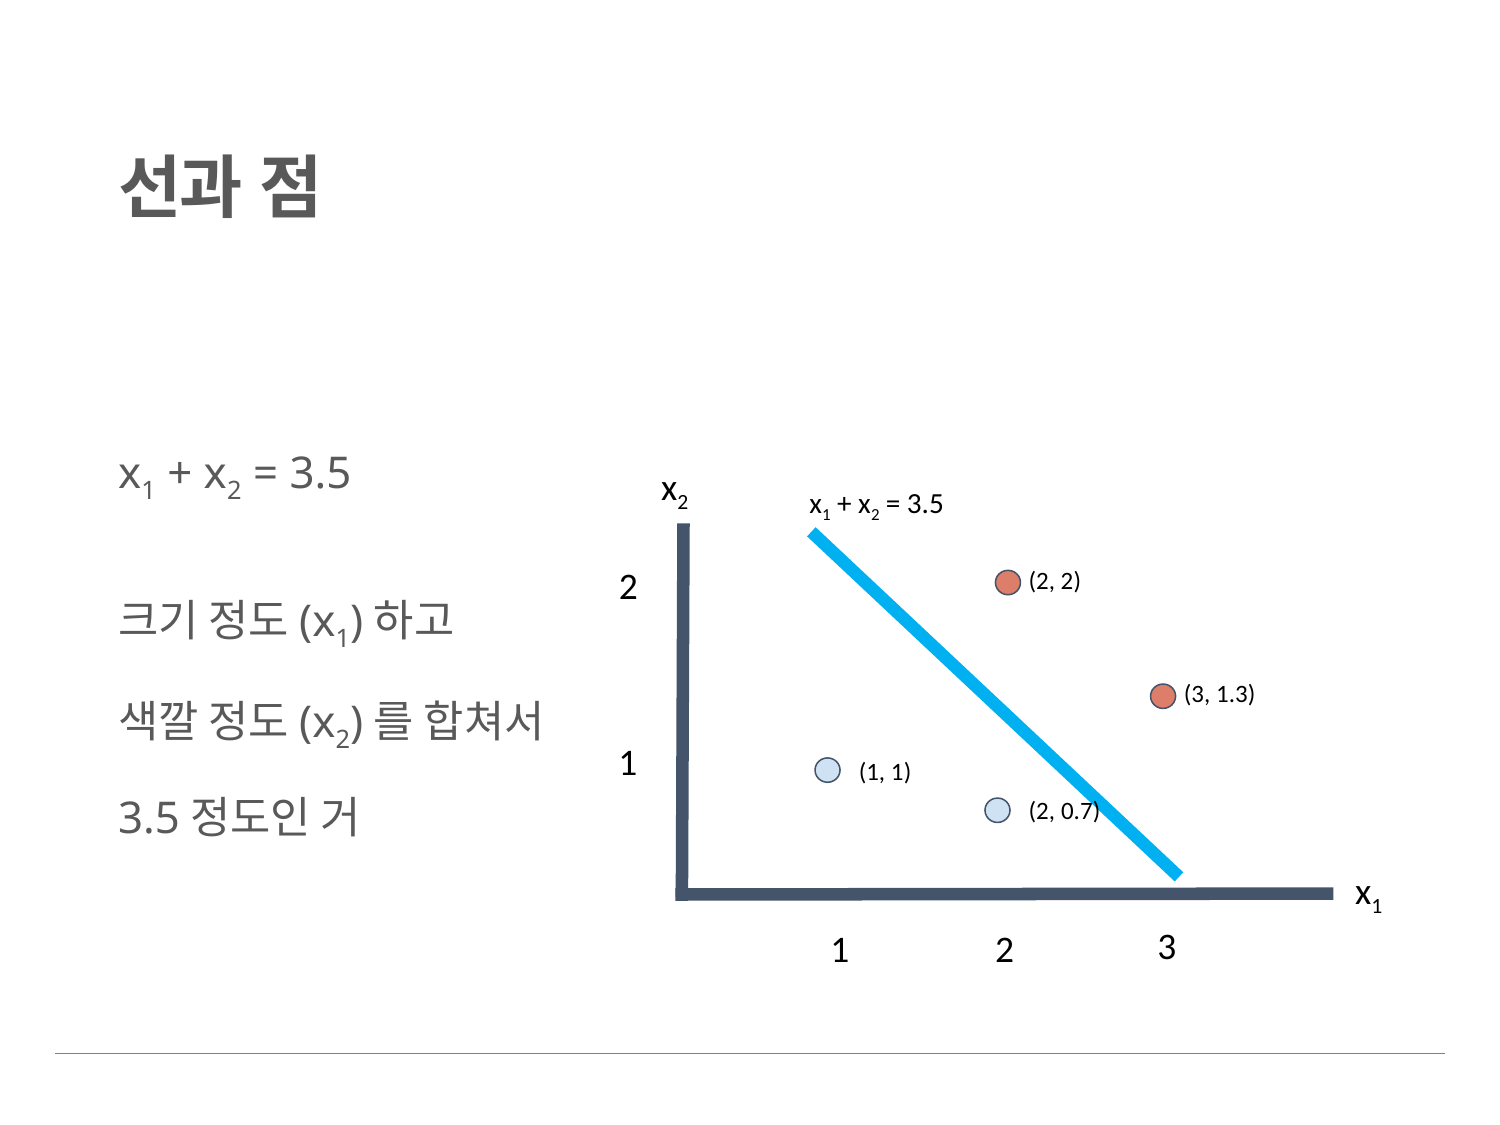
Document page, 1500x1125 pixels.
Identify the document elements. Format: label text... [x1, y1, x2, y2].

text_box x1 + x2 = 3.5 크기 정도(x1)하고 색깔 정도(x2)를 합쳐서 3.5정도인 거 [103, 331, 1334, 872]
text_box x1 + x2 = 3.5 [794, 476, 1094, 567]
text_box 1 [576, 723, 679, 782]
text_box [811, 531, 1180, 877]
text_box 1 [788, 910, 891, 969]
text_box (3, 1.3) [1180, 662, 1286, 724]
text_box x1 [1339, 852, 1463, 911]
text_box 2 [577, 546, 680, 605]
text_box 3 [1115, 906, 1218, 965]
title 선과 점 [103, 137, 1397, 244]
text_box 2 [953, 910, 1056, 969]
